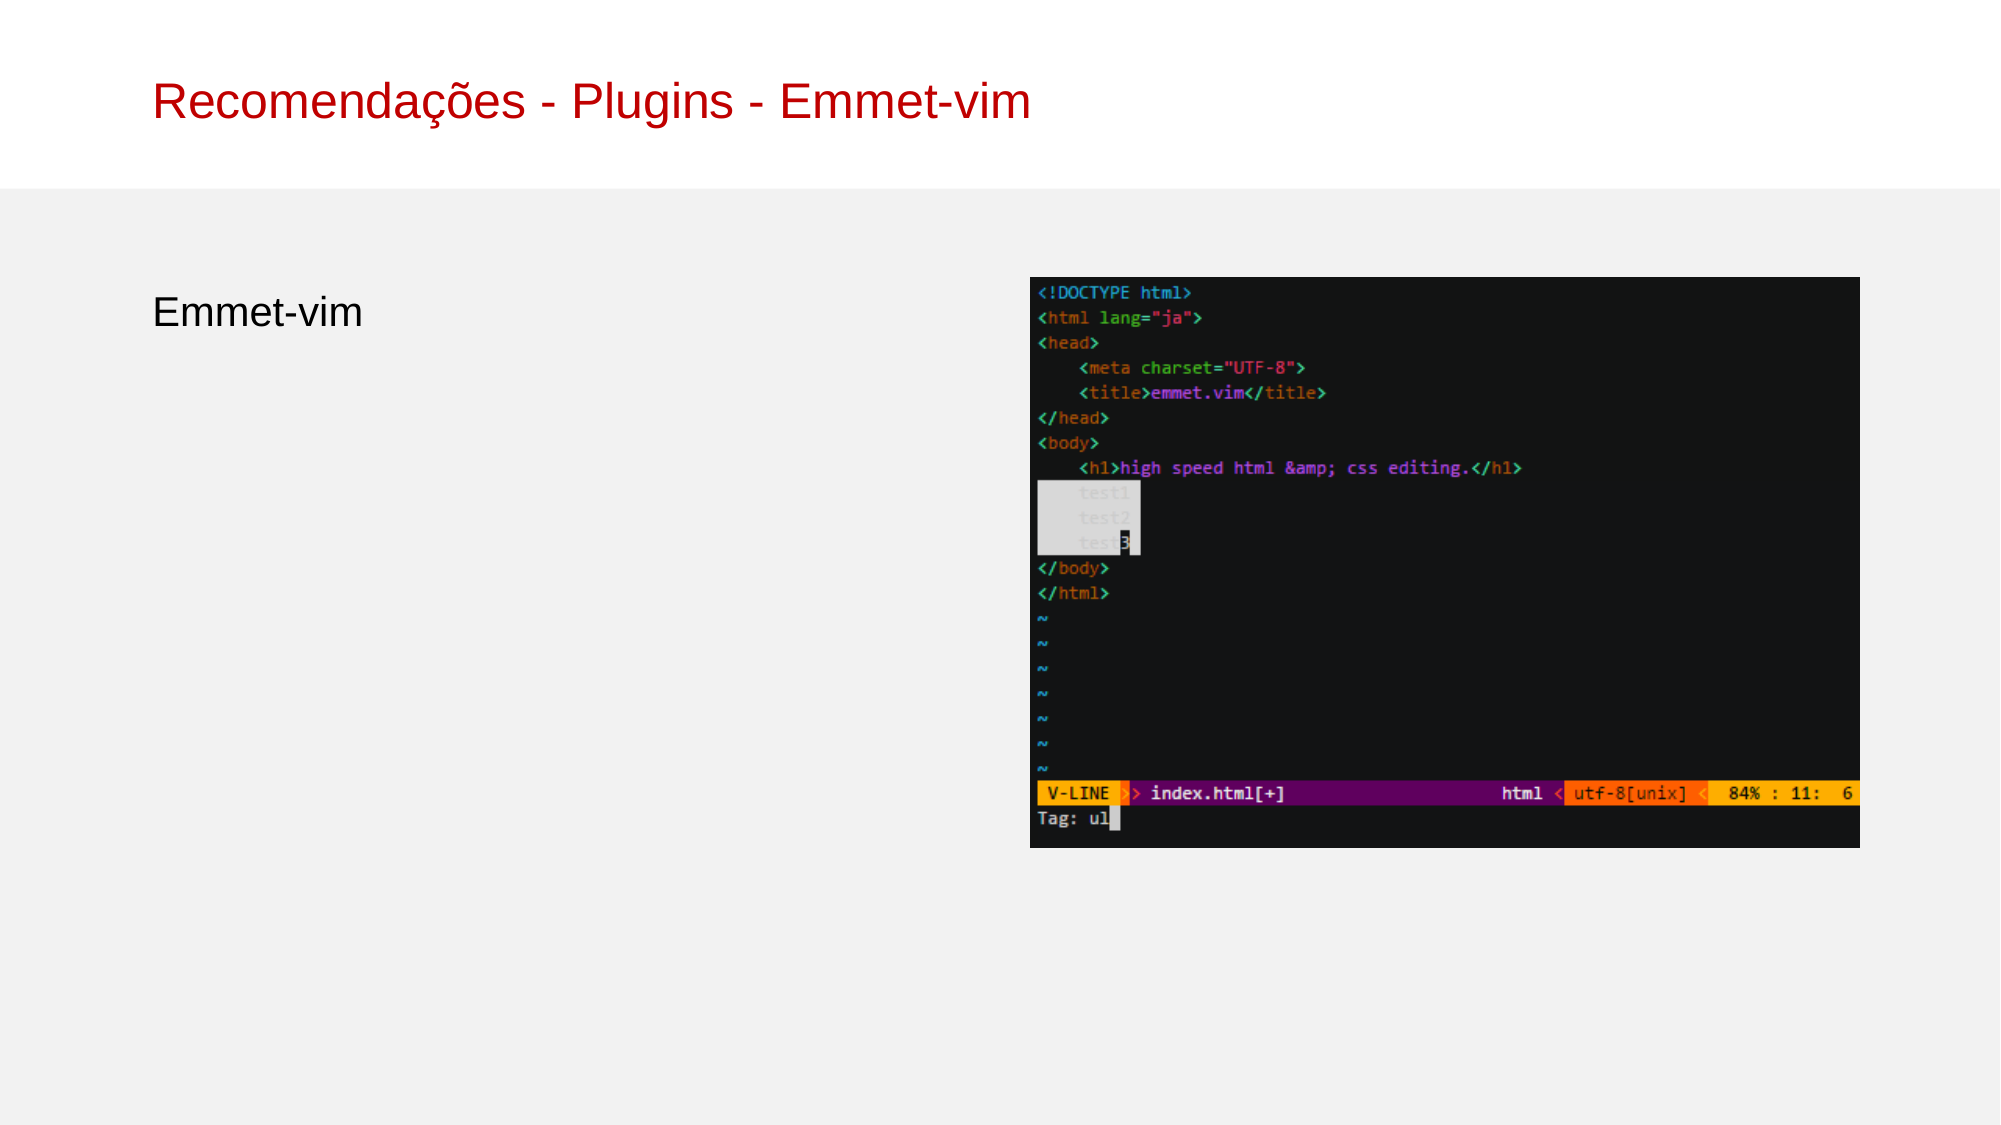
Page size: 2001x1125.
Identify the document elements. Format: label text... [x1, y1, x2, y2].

text_box Emmet-vim [137, 277, 1028, 775]
text_box Recomendações - Plugins - Emmet-vim [137, 59, 1863, 137]
picture [1030, 277, 1861, 848]
